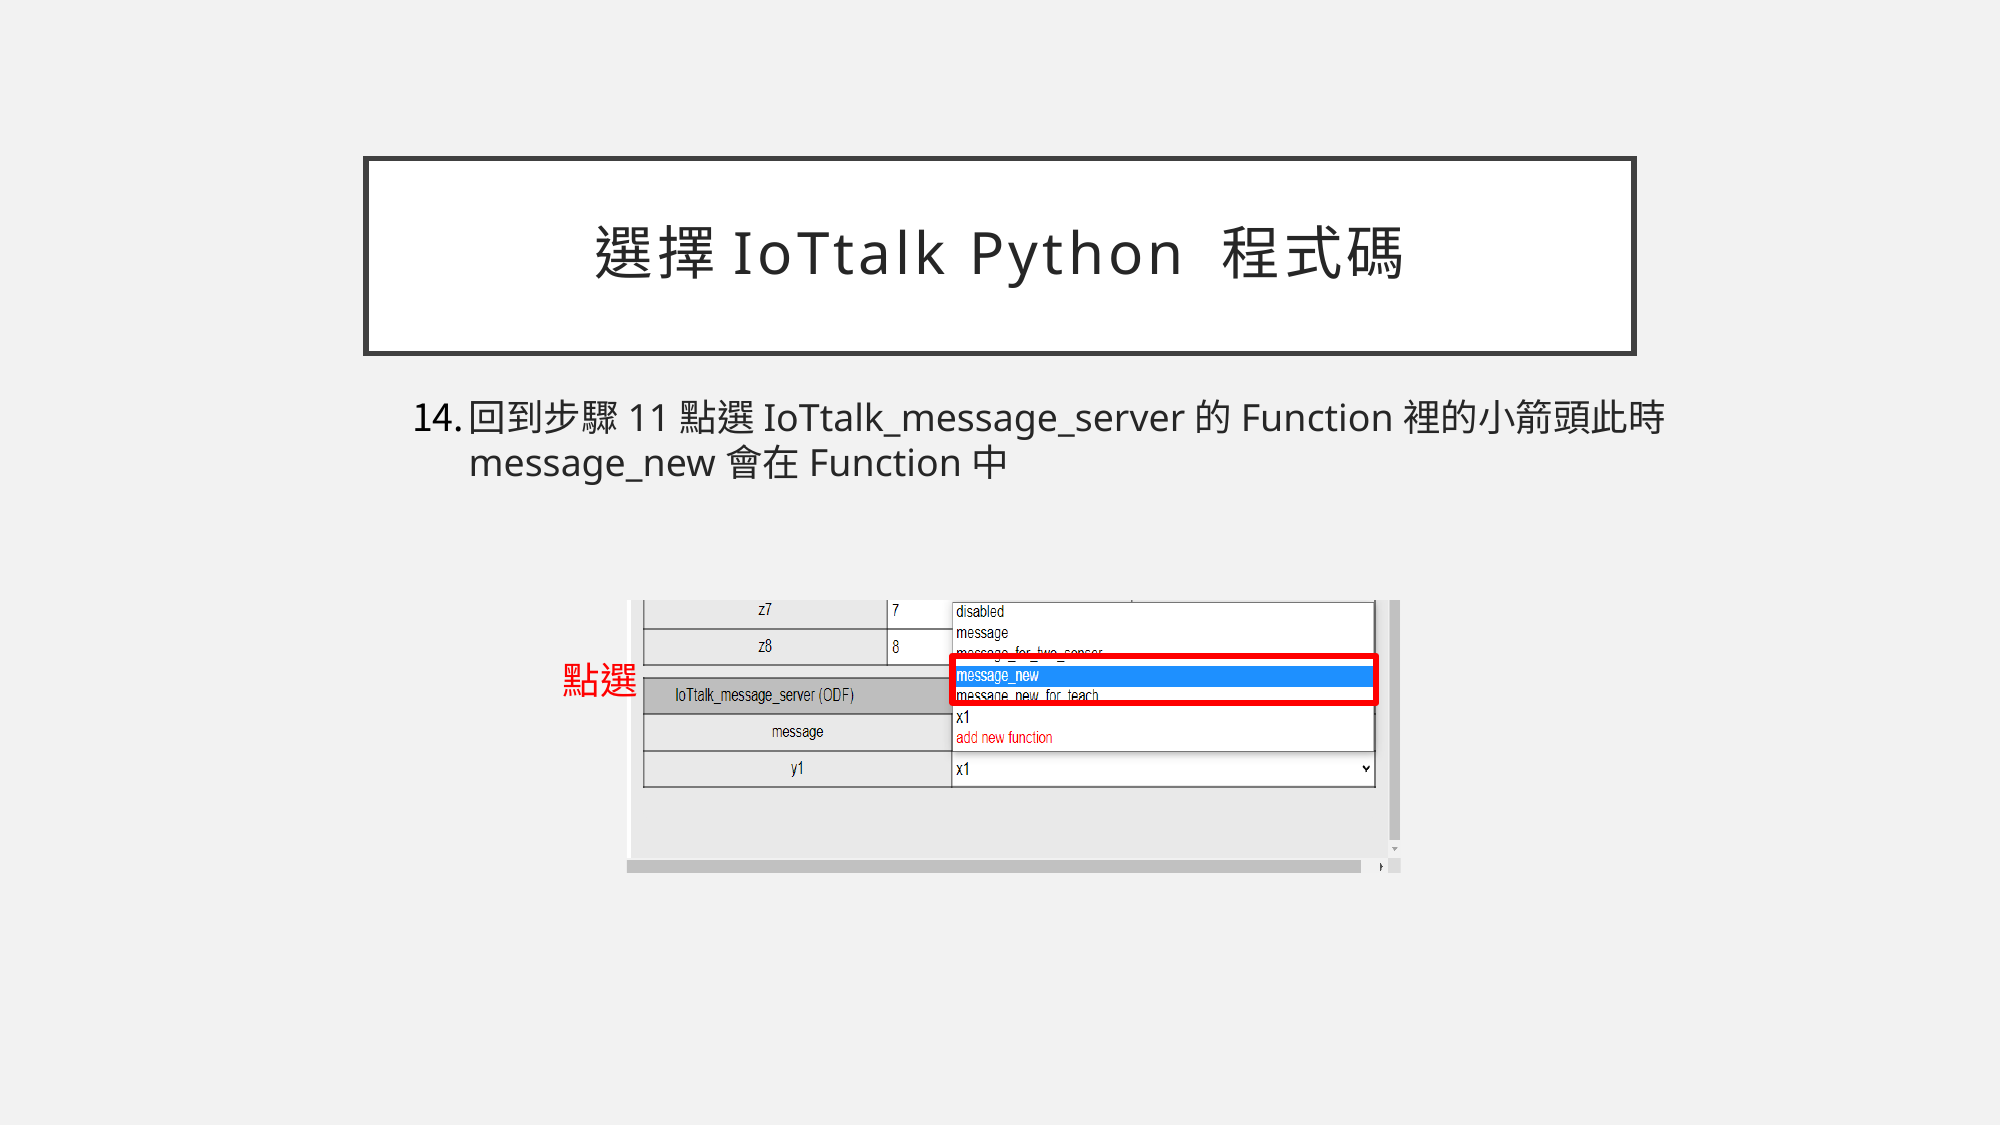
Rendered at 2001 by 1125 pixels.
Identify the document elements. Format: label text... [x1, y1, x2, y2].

text_box 點選 [547, 649, 626, 709]
text_box 回到步驟11點選IoTtalk_message_server的Function裡的小箭頭此時message_new會在Function中 [397, 386, 1723, 541]
title 選擇IoTtalk Python 程式碼 [363, 156, 1637, 356]
picture [626, 600, 1401, 873]
